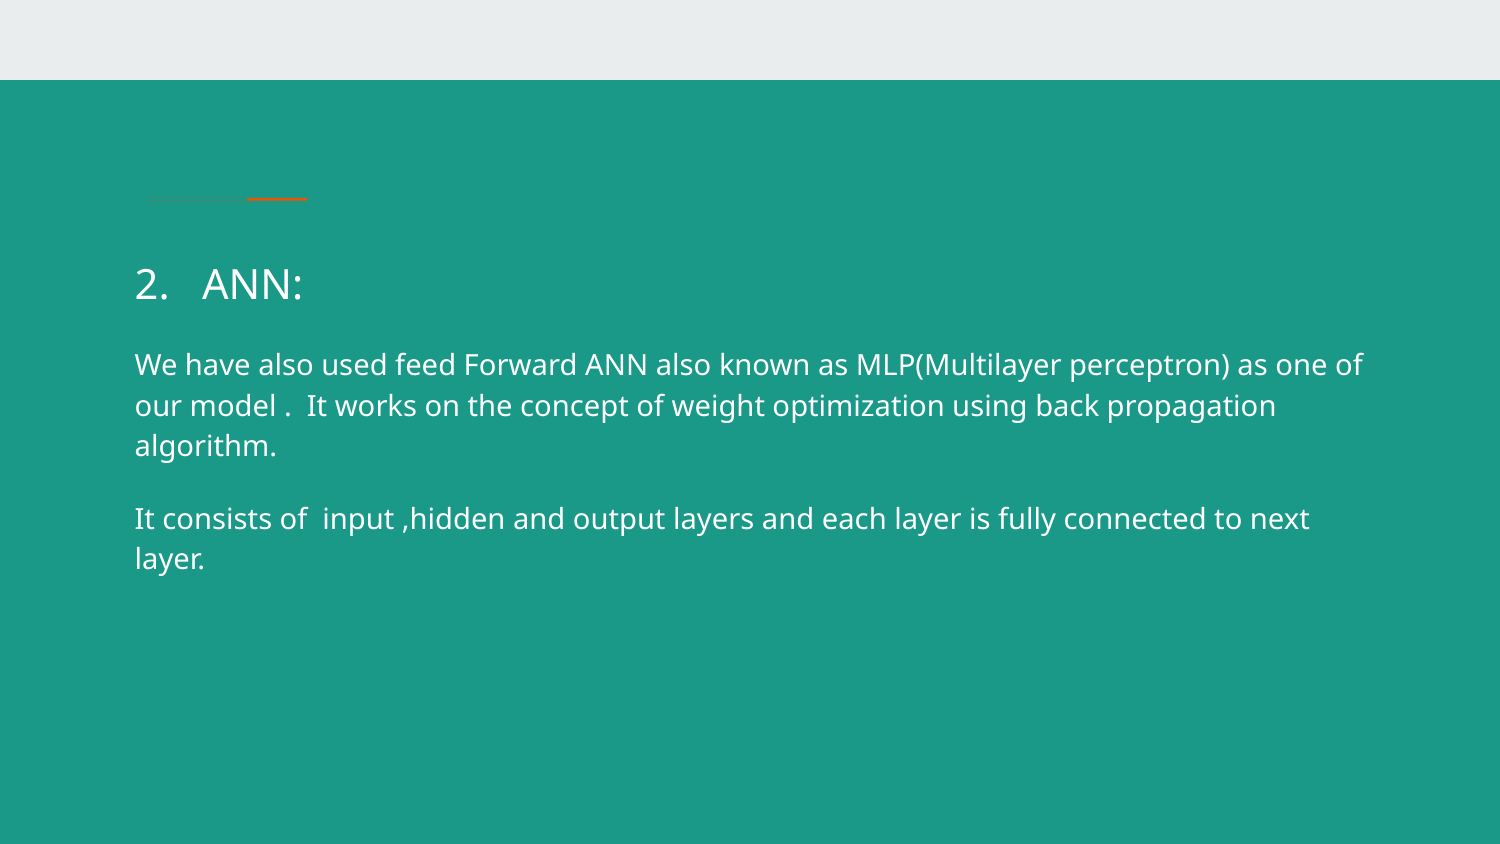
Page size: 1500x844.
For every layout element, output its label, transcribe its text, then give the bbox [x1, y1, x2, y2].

list 2. ANN: We have also used feed Forward ANN also known as MLP(Multilayer perceptron) as one of our model . It works on the concept of weight optimization using back propagation algorithm. It consists of input ,hidden and output layers and each layer is fully connected to next layer. [119, 235, 1381, 712]
